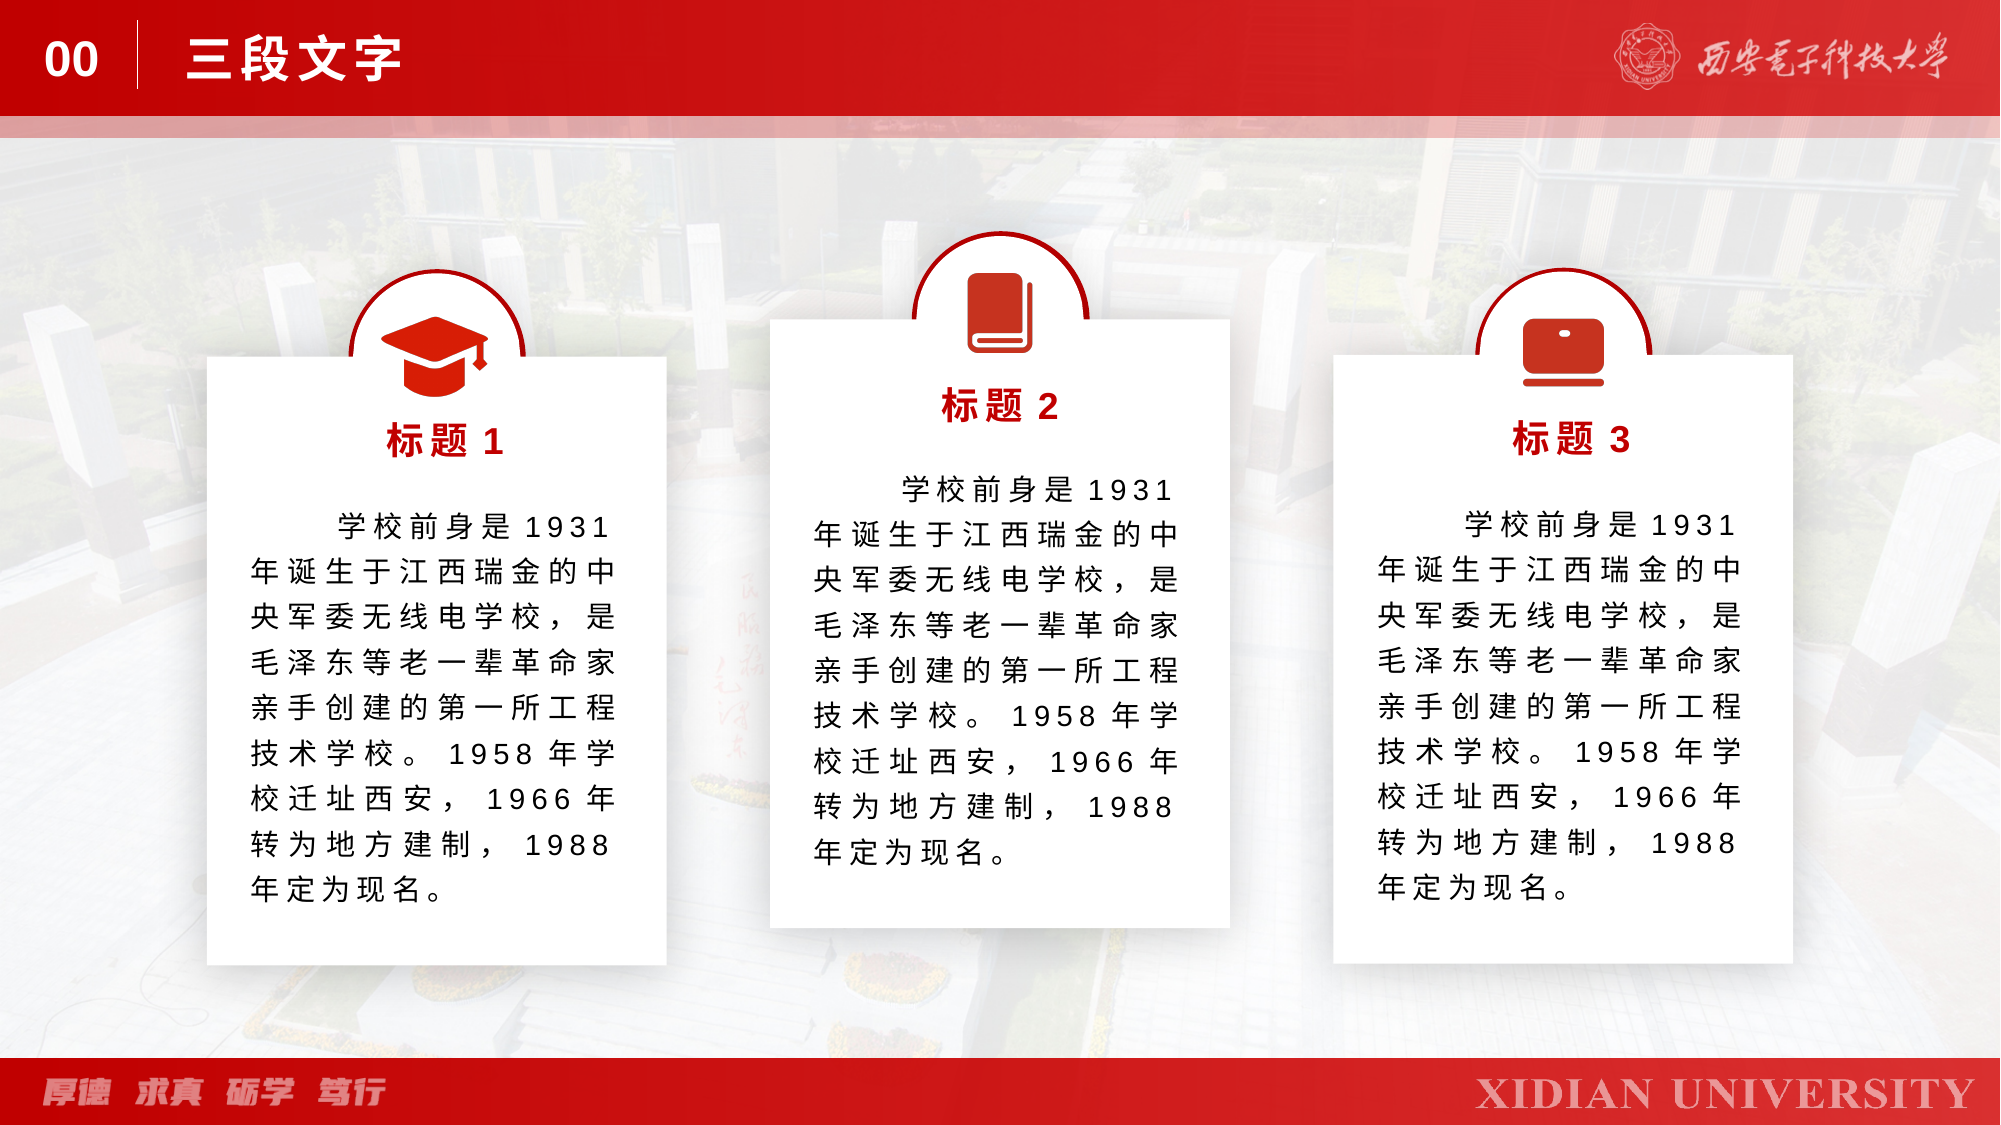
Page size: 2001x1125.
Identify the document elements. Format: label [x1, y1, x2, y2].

text_box [0, 0, 2000, 1125]
text_box [1333, 267, 1794, 964]
text_box [21, 22, 1975, 1125]
text_box [206, 269, 667, 966]
text_box [770, 231, 1230, 929]
